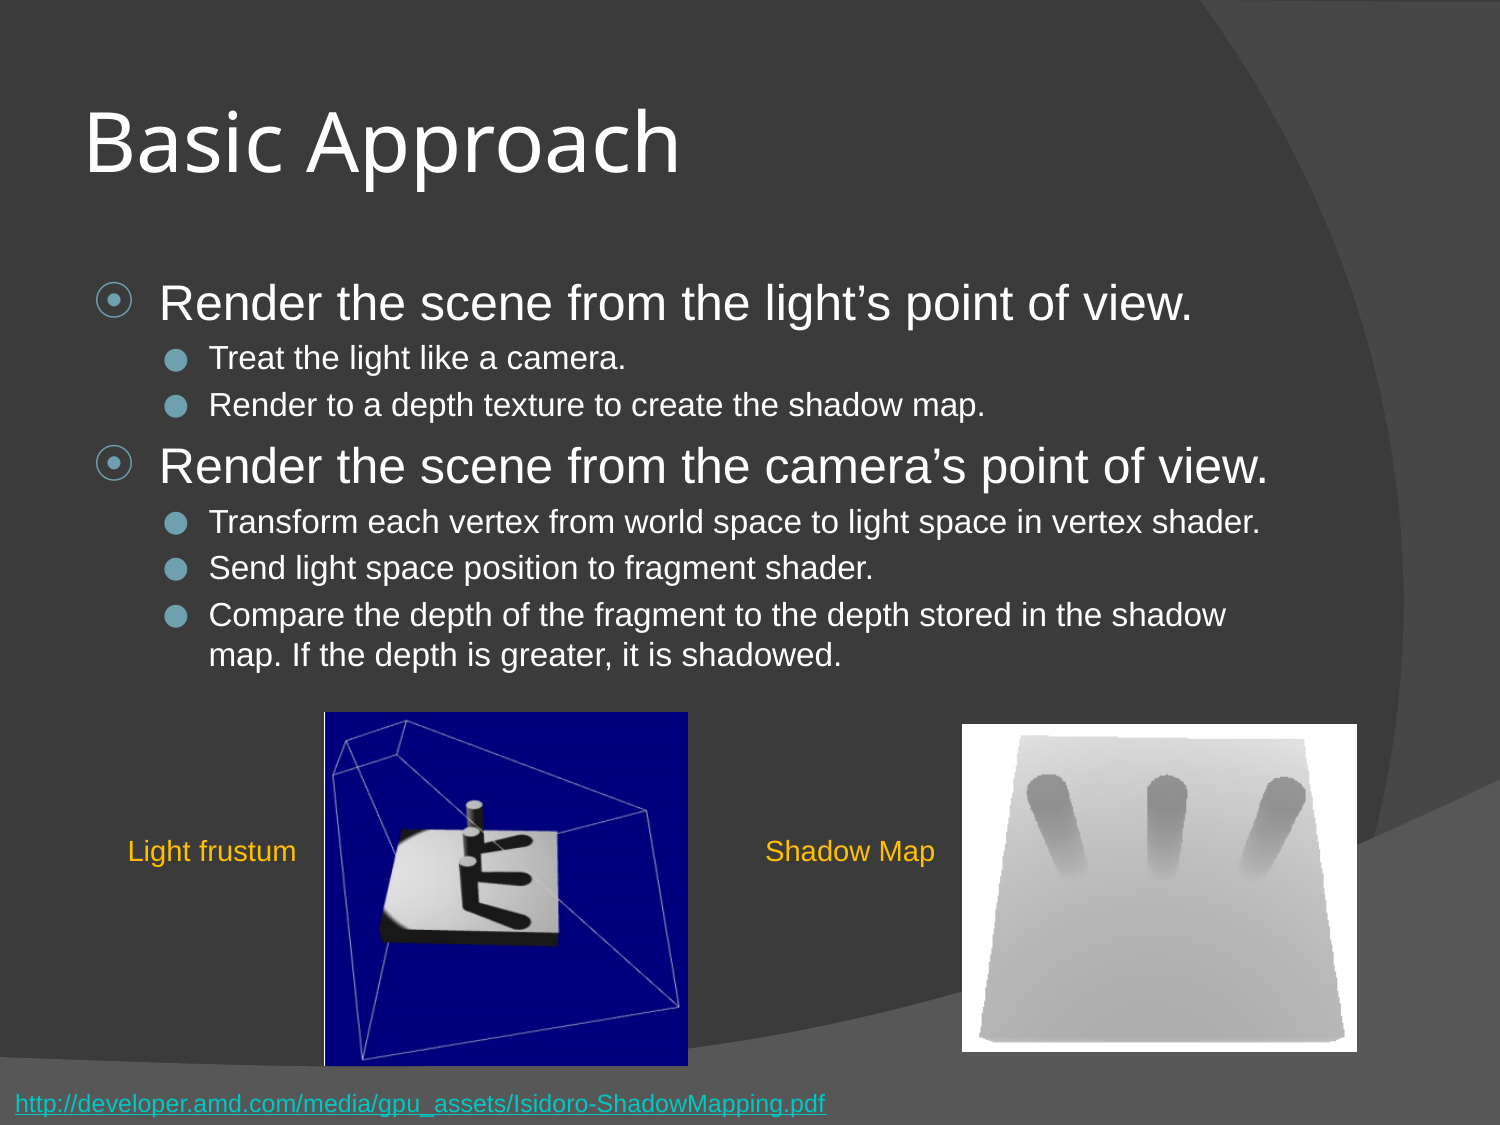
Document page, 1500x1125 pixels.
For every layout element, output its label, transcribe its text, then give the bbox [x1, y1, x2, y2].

text_box Shadow Map [749, 825, 952, 876]
text_box http://developer.amd.com/media/gpu_assets/Isidoro-ShadowMapping.pdf [0, 1079, 1013, 1125]
title Basic Approach [75, 45, 1300, 233]
picture [324, 712, 688, 1066]
picture [962, 724, 1357, 1052]
text_box Light frustum [112, 825, 313, 876]
list Render the scene from the light’s point of view. Treat the light like a camera. Render to a depth texture to create the shadow map. Render the scene from the camera’s point of view. Transform each vertex from world space to light space in vertex shader. Send light space position to fragment shader. Compare the depth of the fragment to the depth stored in the shadow map. If the depth is greater, it is shadowed. [75, 262, 1300, 1005]
